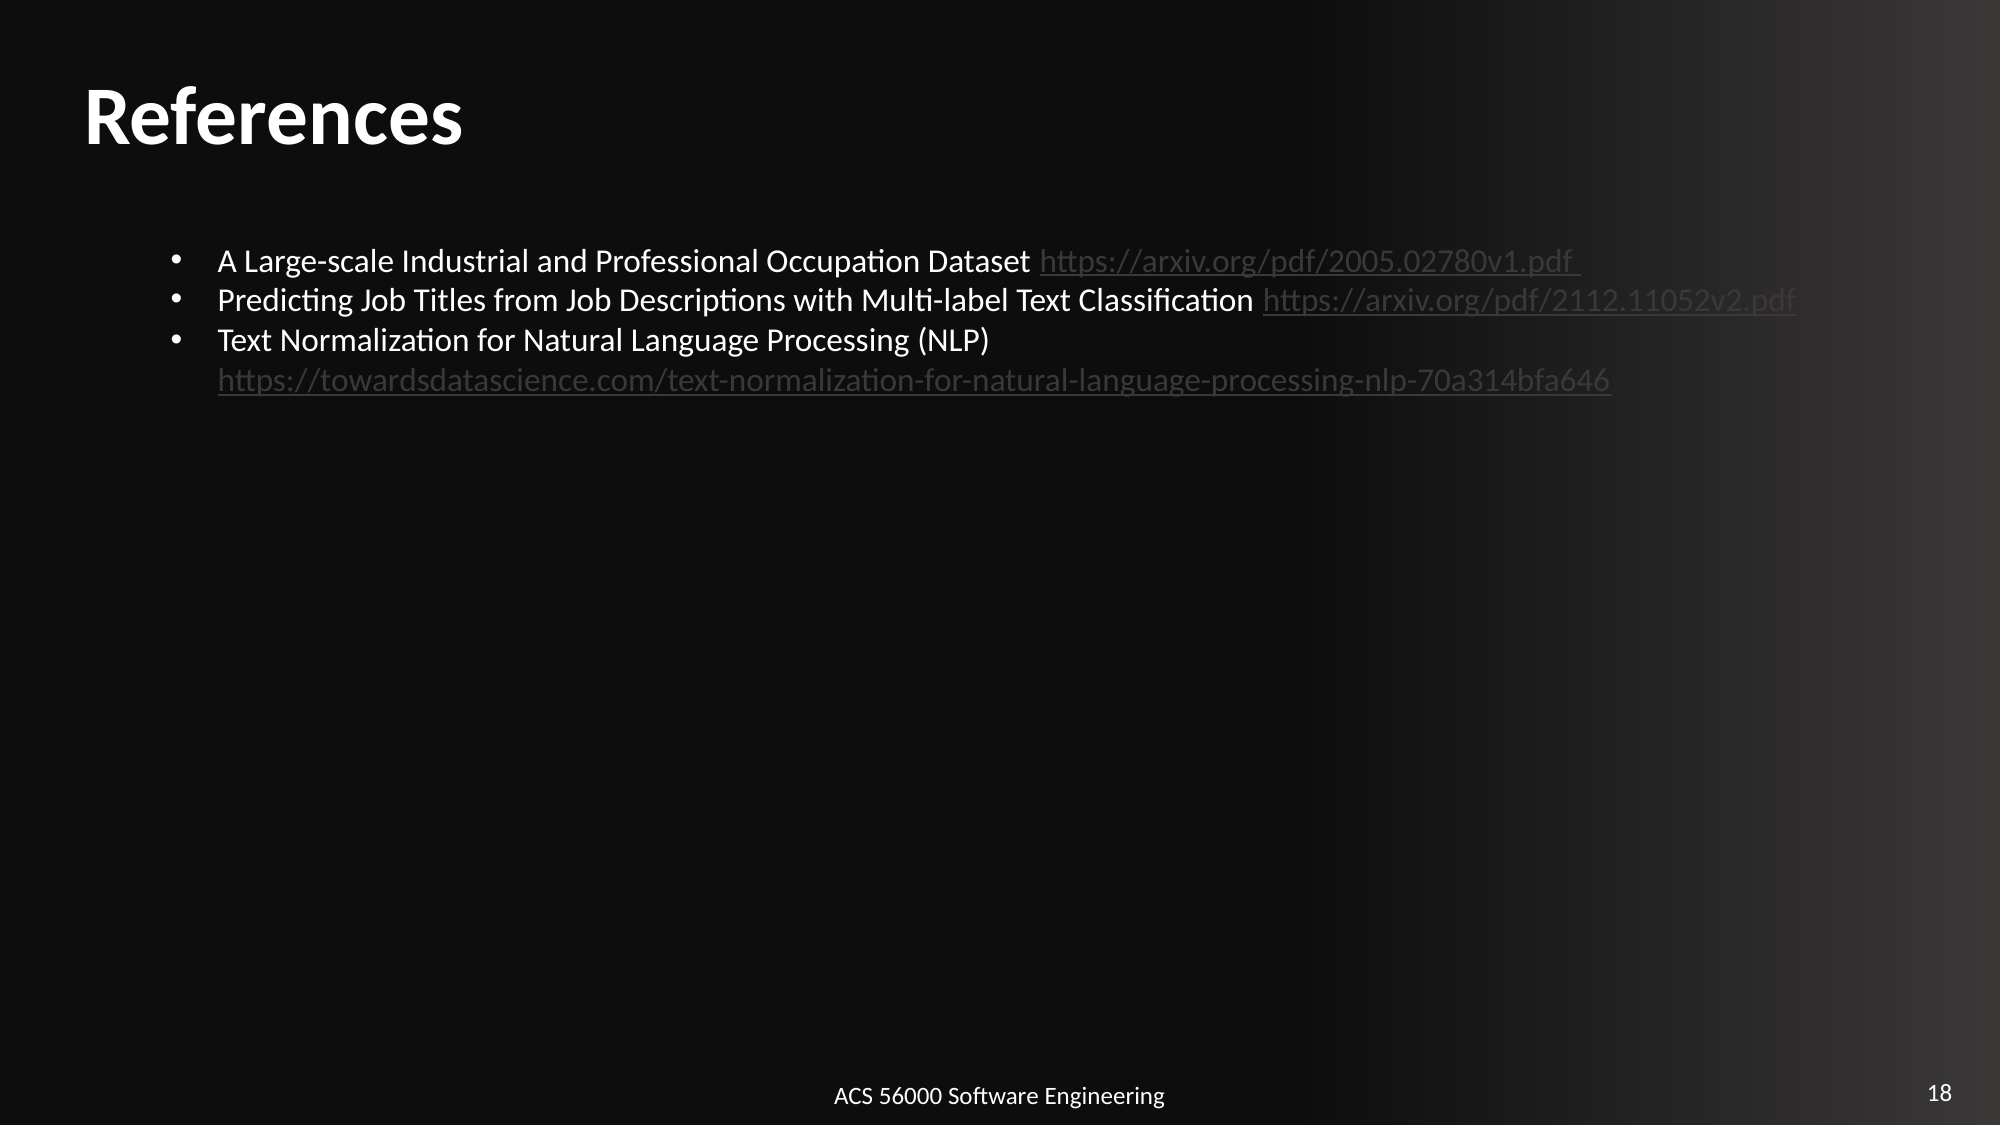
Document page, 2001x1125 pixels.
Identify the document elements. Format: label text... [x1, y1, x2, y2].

text_box A Large-scale Industrial and Professional Occupation Dataset https://arxiv.org/pdf/2005.02780v1.pdf Predicting Job Titles from Job Descriptions with Multi-label Text Classification https://arxiv.org/pdf/2112.11052v2.pdf Text Normalization for Natural Language Processing (NLP) https://towardsdatascience.com/text-normalization-for-natural-language-processing-nlp-70a314bfa646 [80, 231, 1913, 446]
footer ACS 56000 Software Engineering [662, 1064, 1338, 1125]
text_box References [69, 53, 1420, 199]
slide_number 18 [1894, 1061, 1968, 1121]
